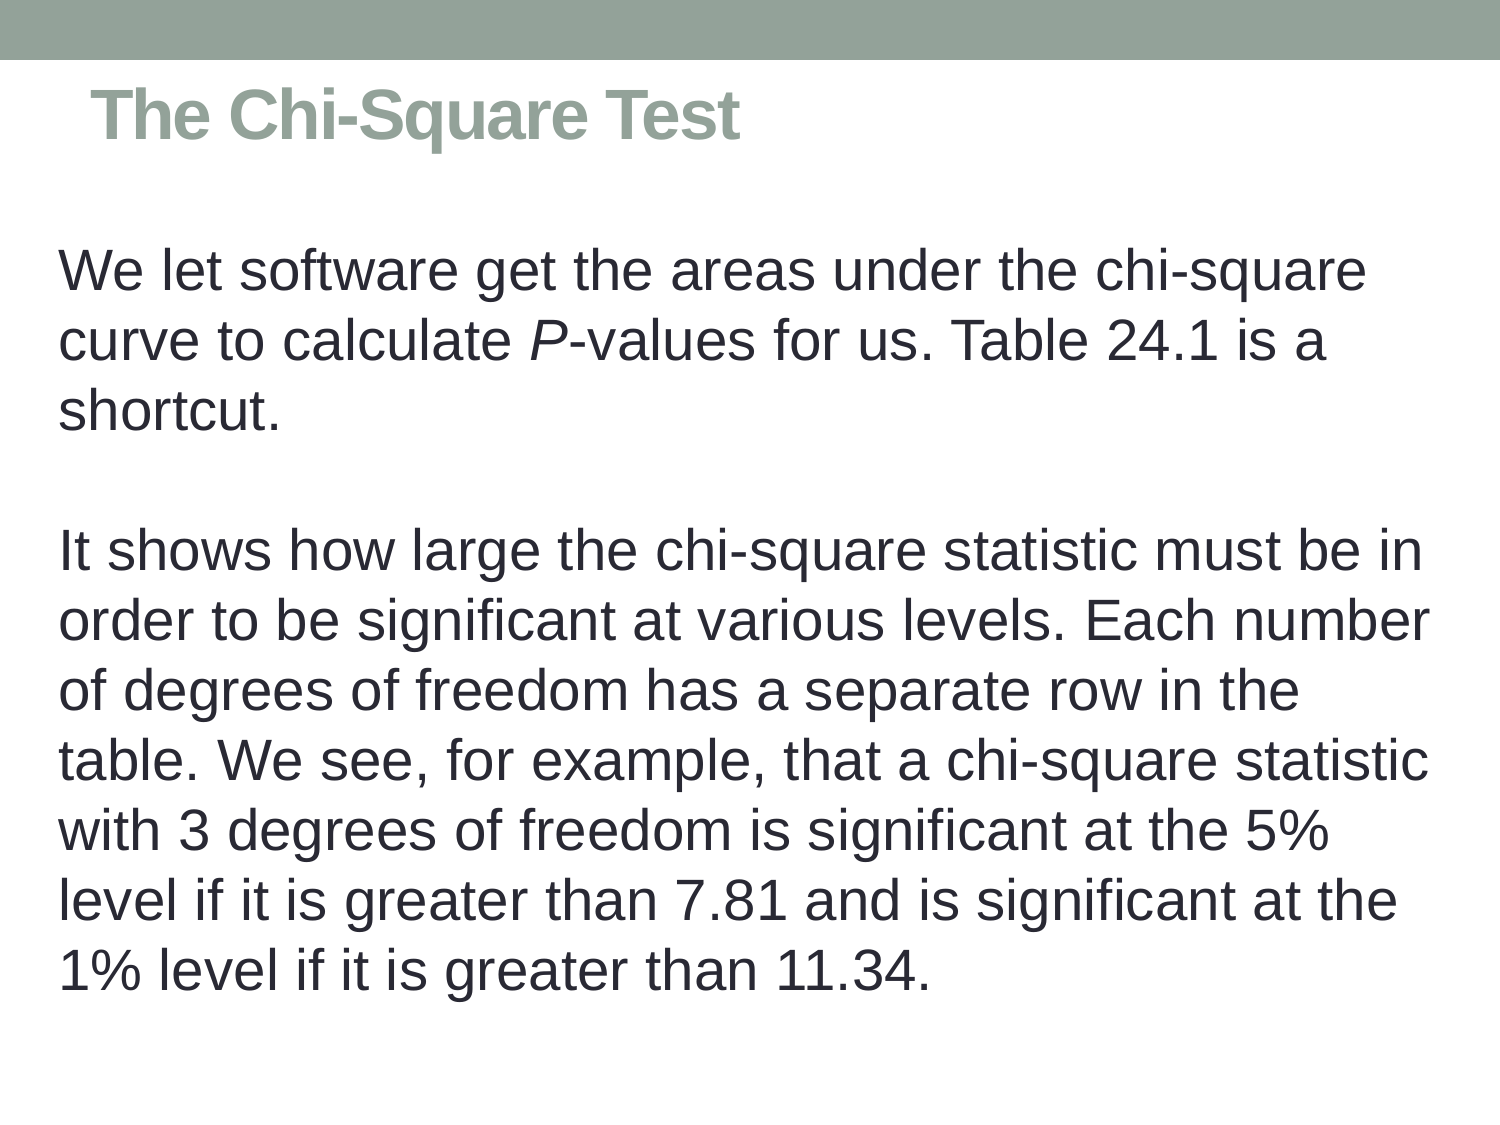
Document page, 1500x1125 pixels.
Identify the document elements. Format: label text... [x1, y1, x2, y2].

title The Chi-Square Test [75, 60, 1425, 224]
text_box We let software get the areas under the chi-square curve to calculate P-values for us. Table 24.1 is a shortcut. It shows how large the chi-square statistic must be in order to be significant at various levels. Each number of degrees of freedom has a separate row in the table. We see, for example, that a chi-square statistic with 3 degrees of freedom is significant at the 5% level if it is greater than 7.81 and is significant at the 1% level if it is greater than 11.34. [43, 224, 1457, 1010]
